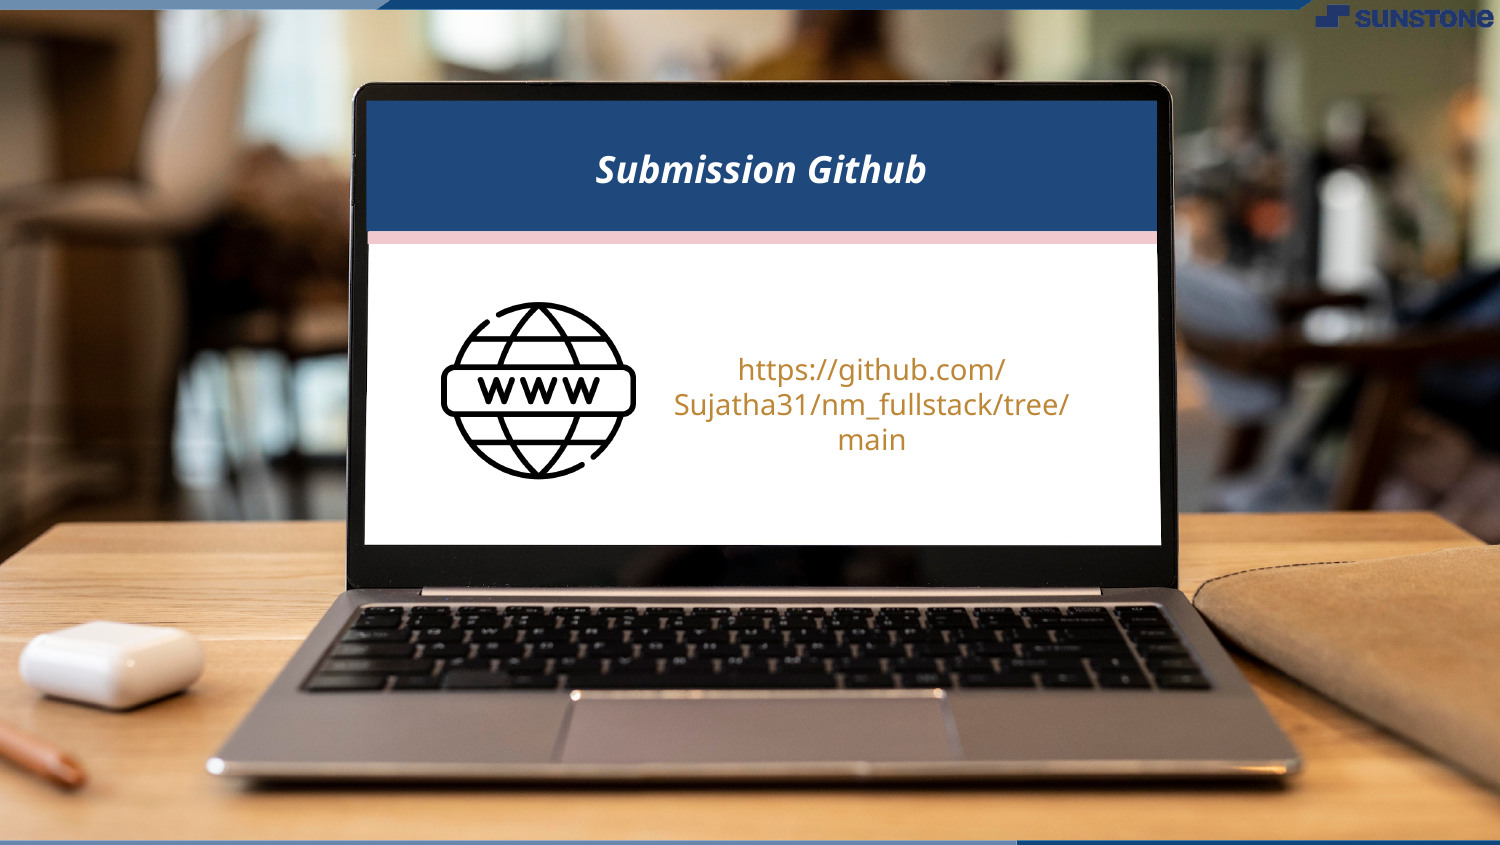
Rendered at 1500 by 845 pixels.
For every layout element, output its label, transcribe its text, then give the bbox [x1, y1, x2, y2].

list https://github.com/Sujatha31/nm_fullstack/tree/main [640, 158, 1104, 649]
list Submission Github [432, 132, 1091, 206]
picture [0, 0, 1500, 845]
